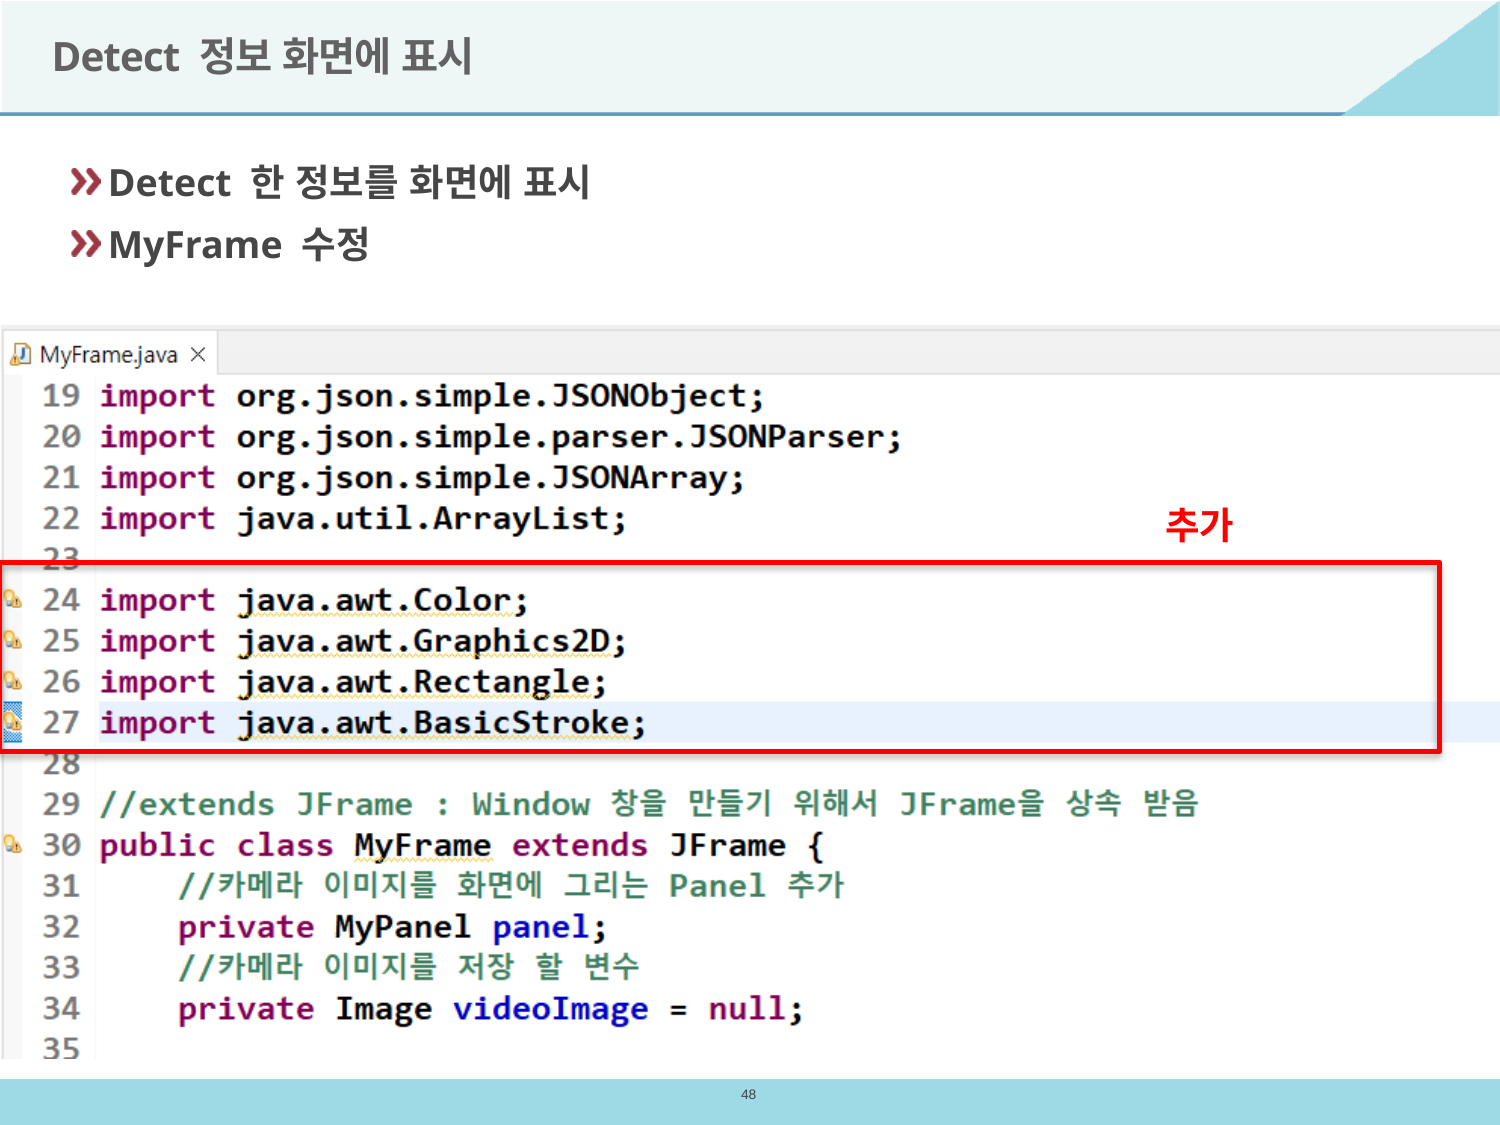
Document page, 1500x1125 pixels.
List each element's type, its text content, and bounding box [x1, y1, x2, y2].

list Detect 한 정보를 화면에 표시 MyFrame 수정 [55, 146, 1469, 324]
picture [0, 1, 1500, 116]
picture [70, 230, 101, 257]
title Detect 정보 화면에 표시 [45, 19, 1396, 92]
picture [0, 1079, 1500, 1125]
picture [1, 325, 1500, 1059]
picture [70, 168, 101, 195]
